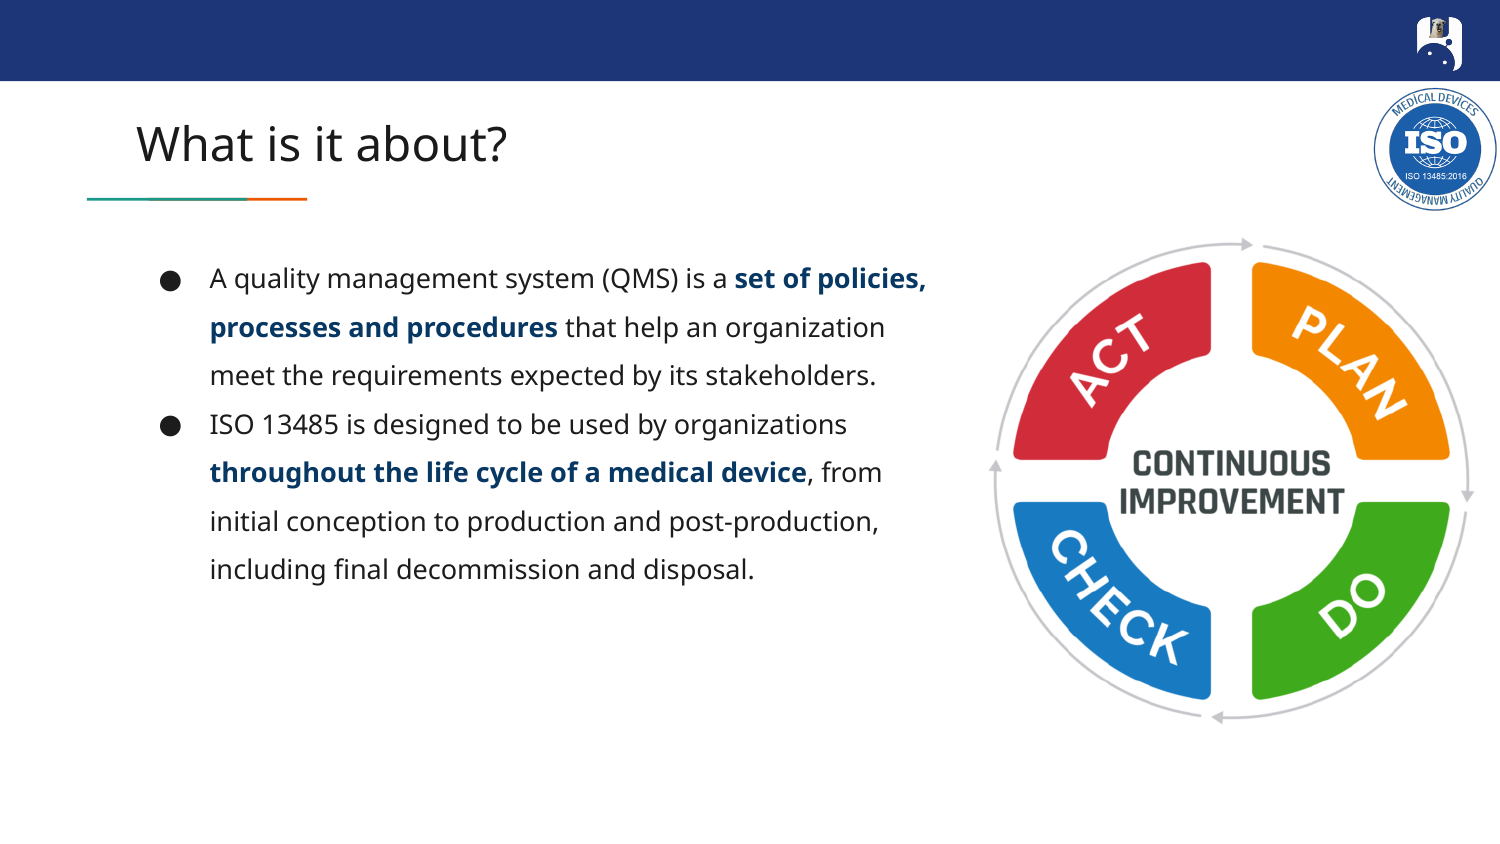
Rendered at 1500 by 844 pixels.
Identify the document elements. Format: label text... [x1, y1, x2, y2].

picture [987, 236, 1476, 725]
picture [1369, 83, 1500, 212]
title What is it about? [120, 99, 1364, 187]
list A quality management system (QMS) is a set of policies, processes and procedures that help an organization meet the requirements expected by its stakeholders. ISO 13485 is designed to be used by organizations throughout the life cycle of a medical device, from initial conception to production and post-production, including final decommission and disposal. [119, 230, 963, 712]
picture [1403, 8, 1473, 78]
